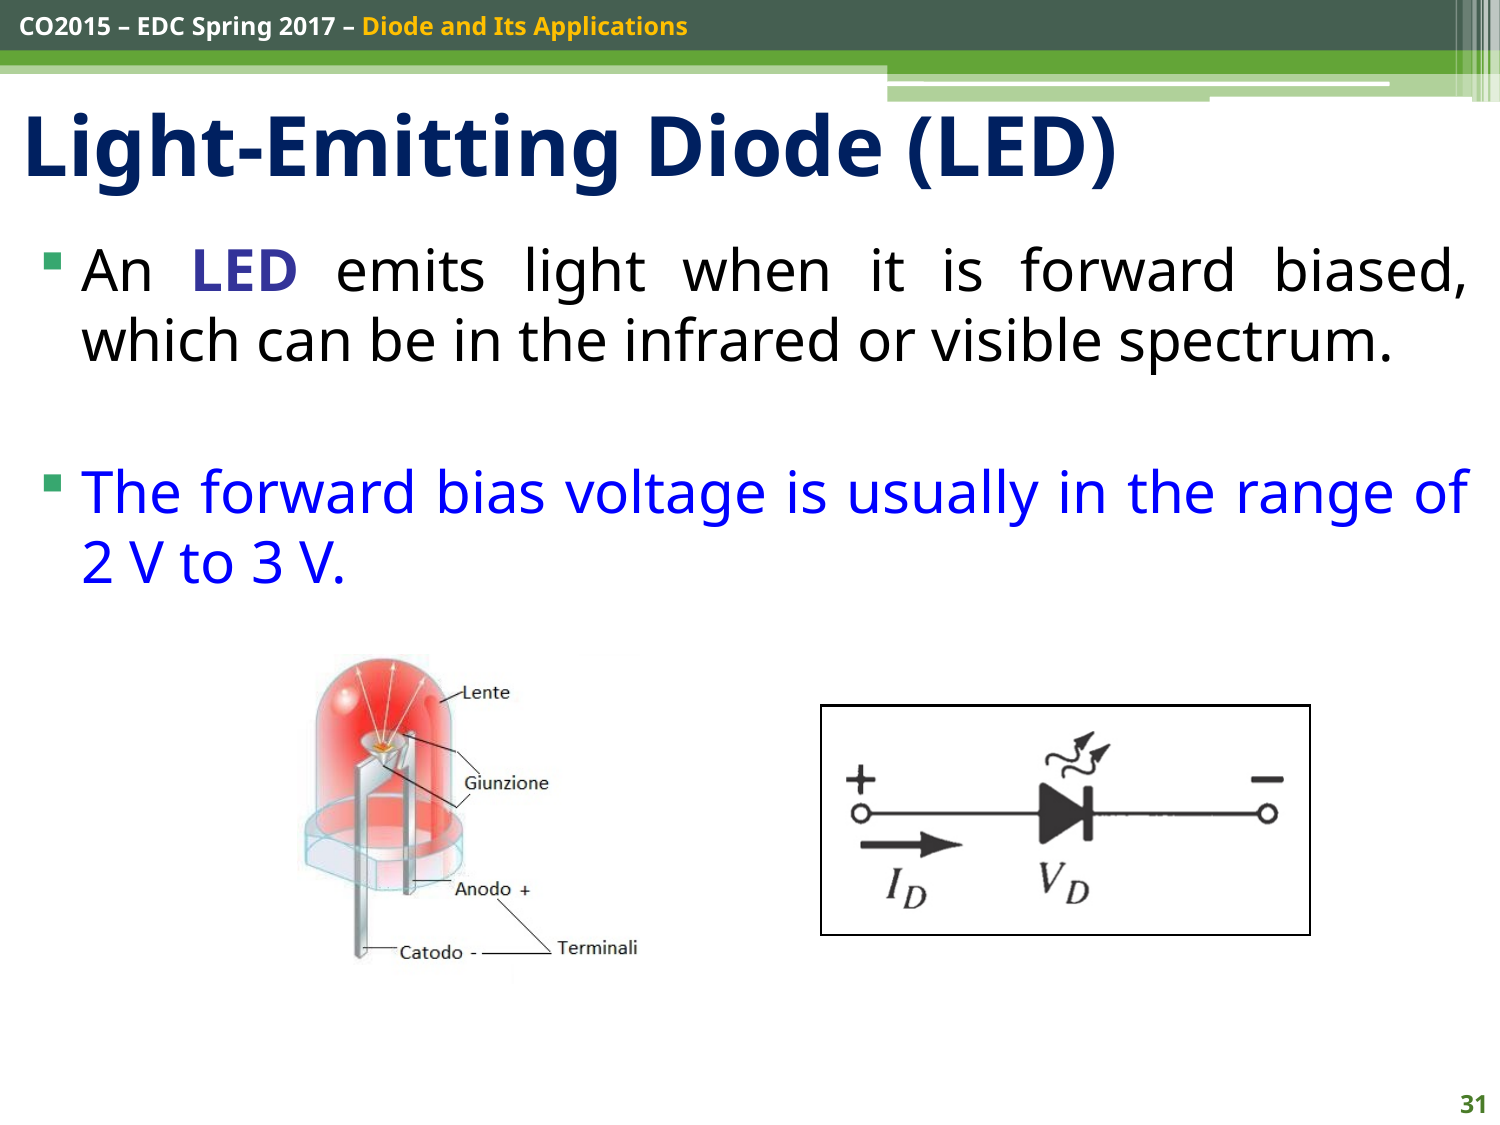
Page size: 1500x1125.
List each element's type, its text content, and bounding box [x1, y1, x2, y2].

title Light-Emitting Diode (LED) [6, 77, 1485, 209]
picture [297, 654, 640, 986]
list An LED emits light when it is forward biased, which can be in the infrared or visible spectrum. The forward bias voltage is usually in the range of 2 V to 3 V. [6, 225, 1485, 1079]
picture [821, 706, 1309, 934]
